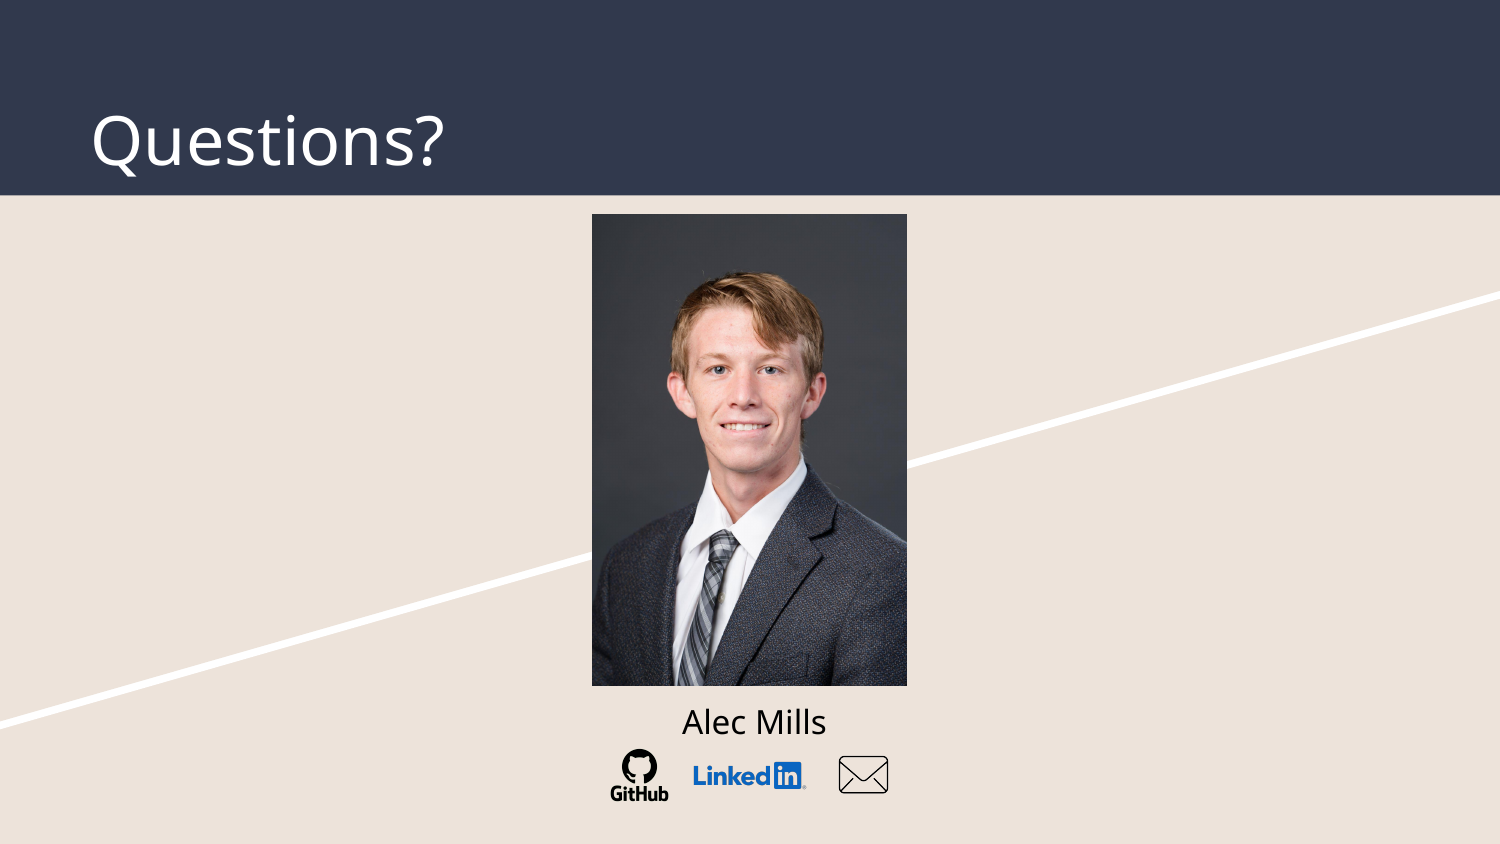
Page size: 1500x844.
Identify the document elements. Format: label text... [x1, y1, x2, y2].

picture [592, 214, 908, 687]
picture [836, 748, 890, 802]
title Questions? [0, 0, 1500, 196]
picture [592, 726, 823, 824]
text_box Alec Mills [667, 695, 855, 756]
